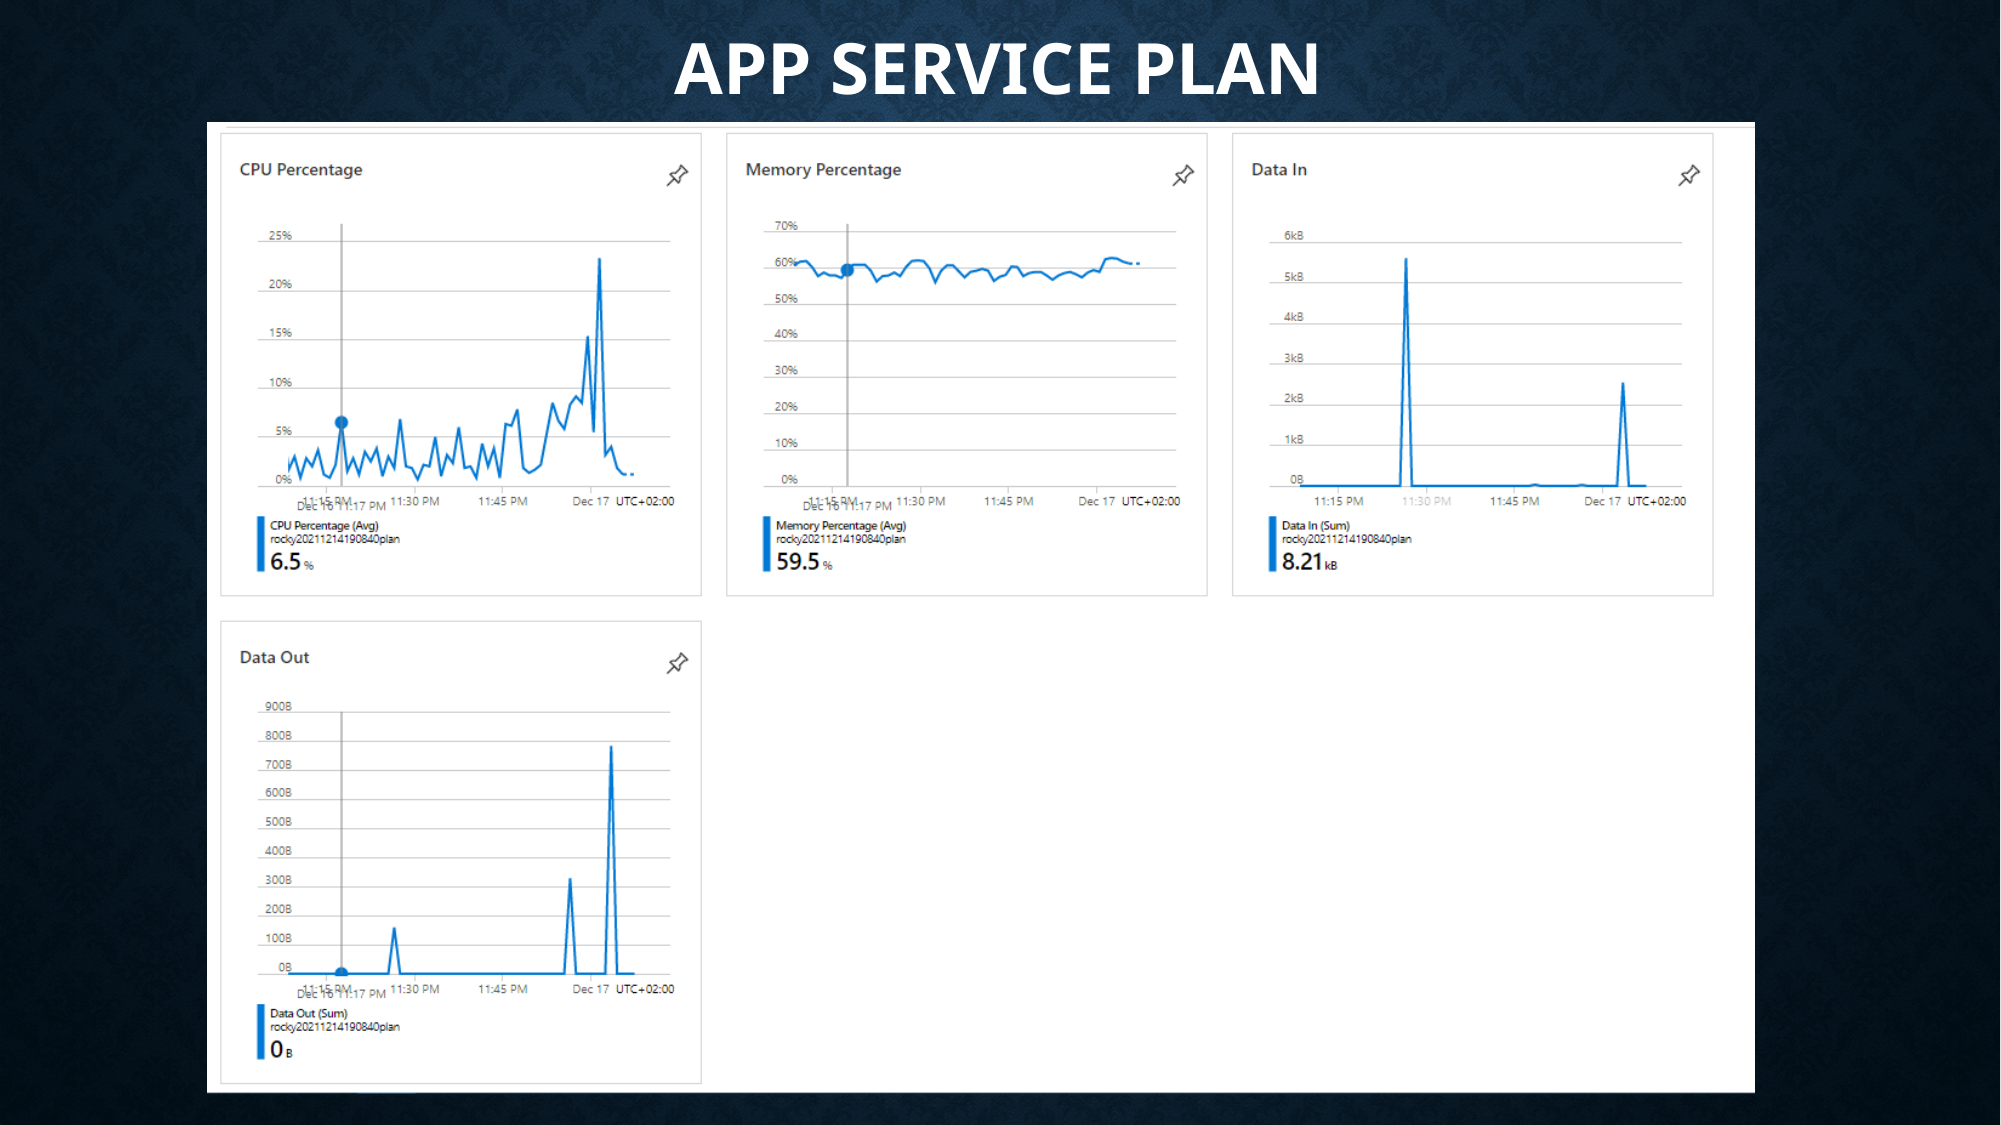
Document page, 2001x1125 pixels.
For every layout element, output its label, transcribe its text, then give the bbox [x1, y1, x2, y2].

title App Service plan [149, 20, 1849, 123]
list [206, 122, 1755, 1095]
